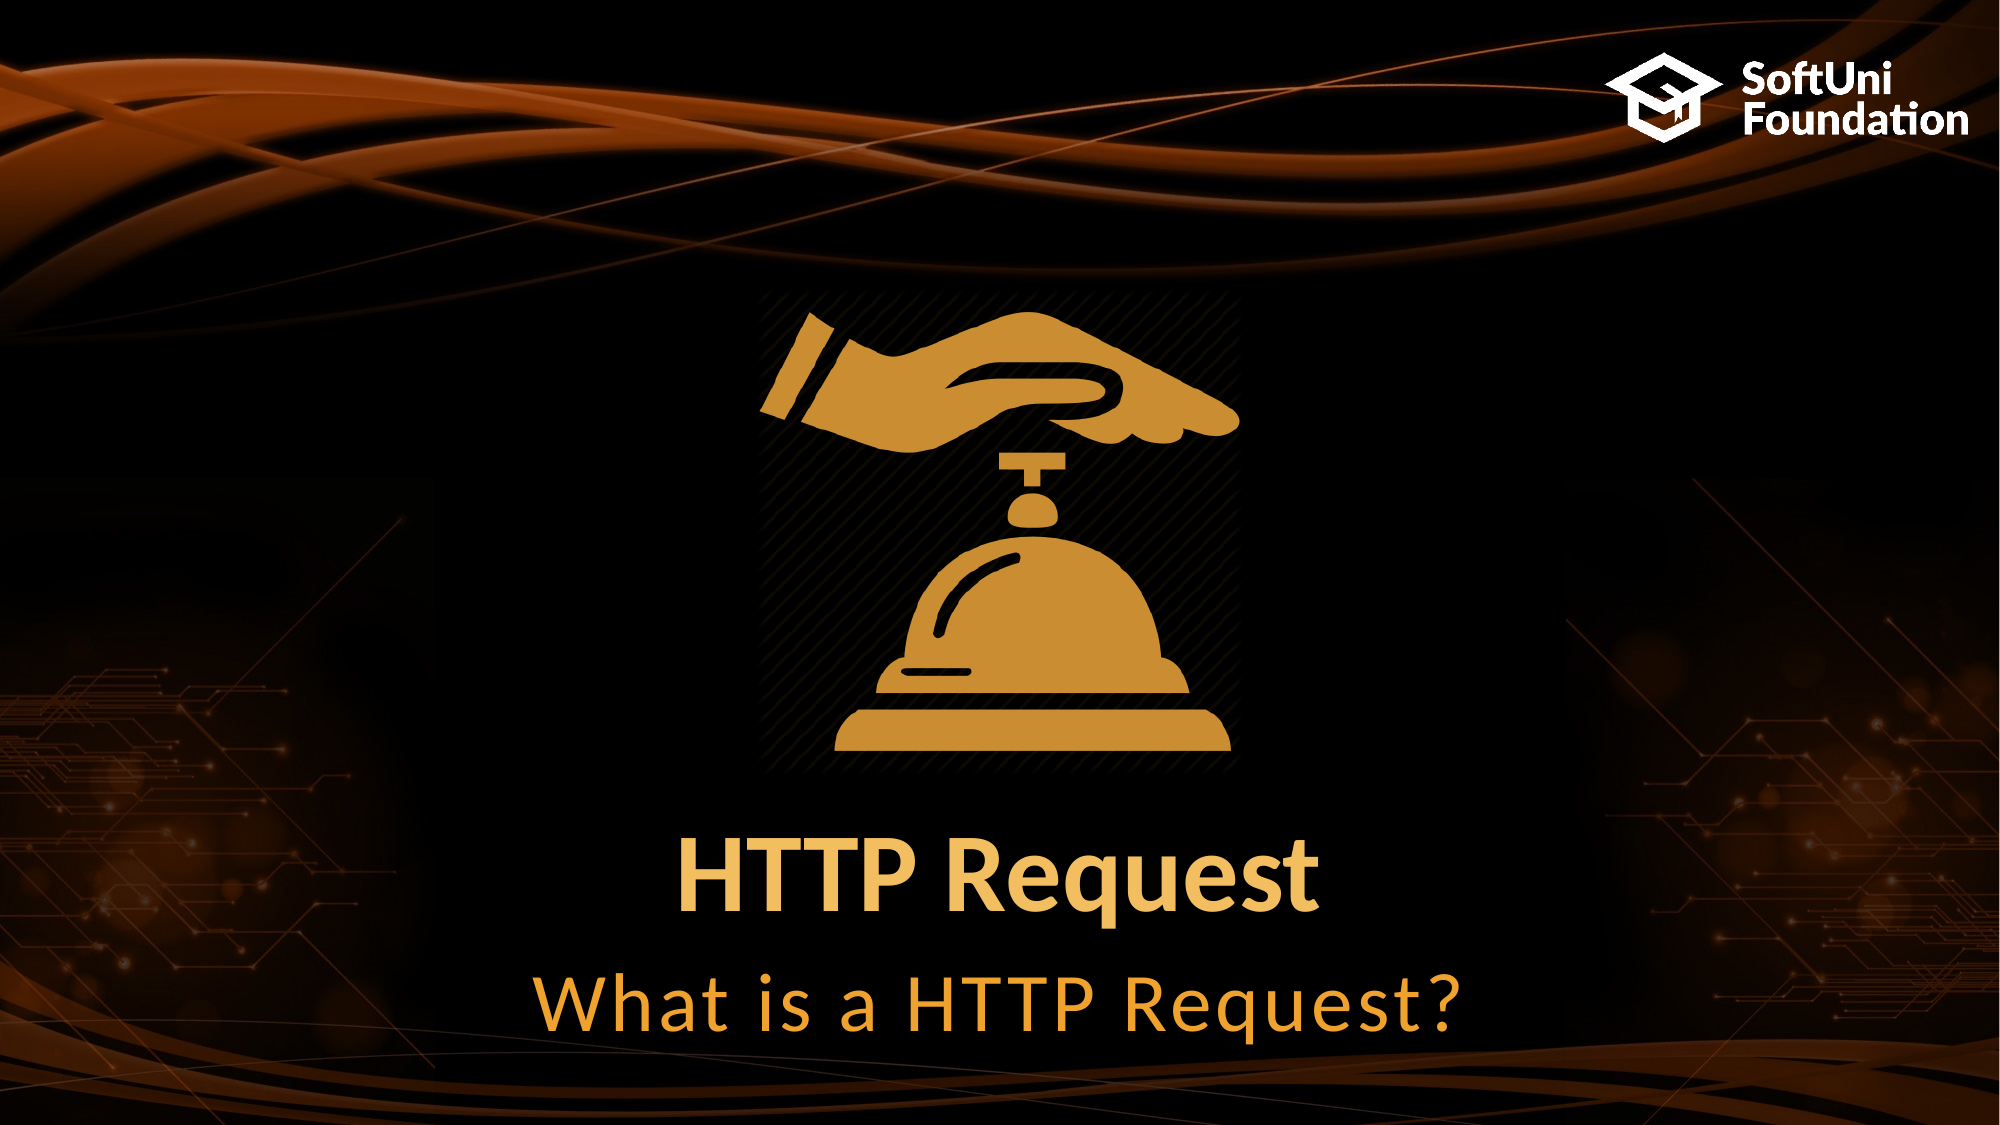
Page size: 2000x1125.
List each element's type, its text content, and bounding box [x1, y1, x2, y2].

title HTTP Request [192, 813, 1806, 937]
list What is a HTTP Request? [192, 937, 1806, 1050]
picture [0, 0, 2000, 1125]
